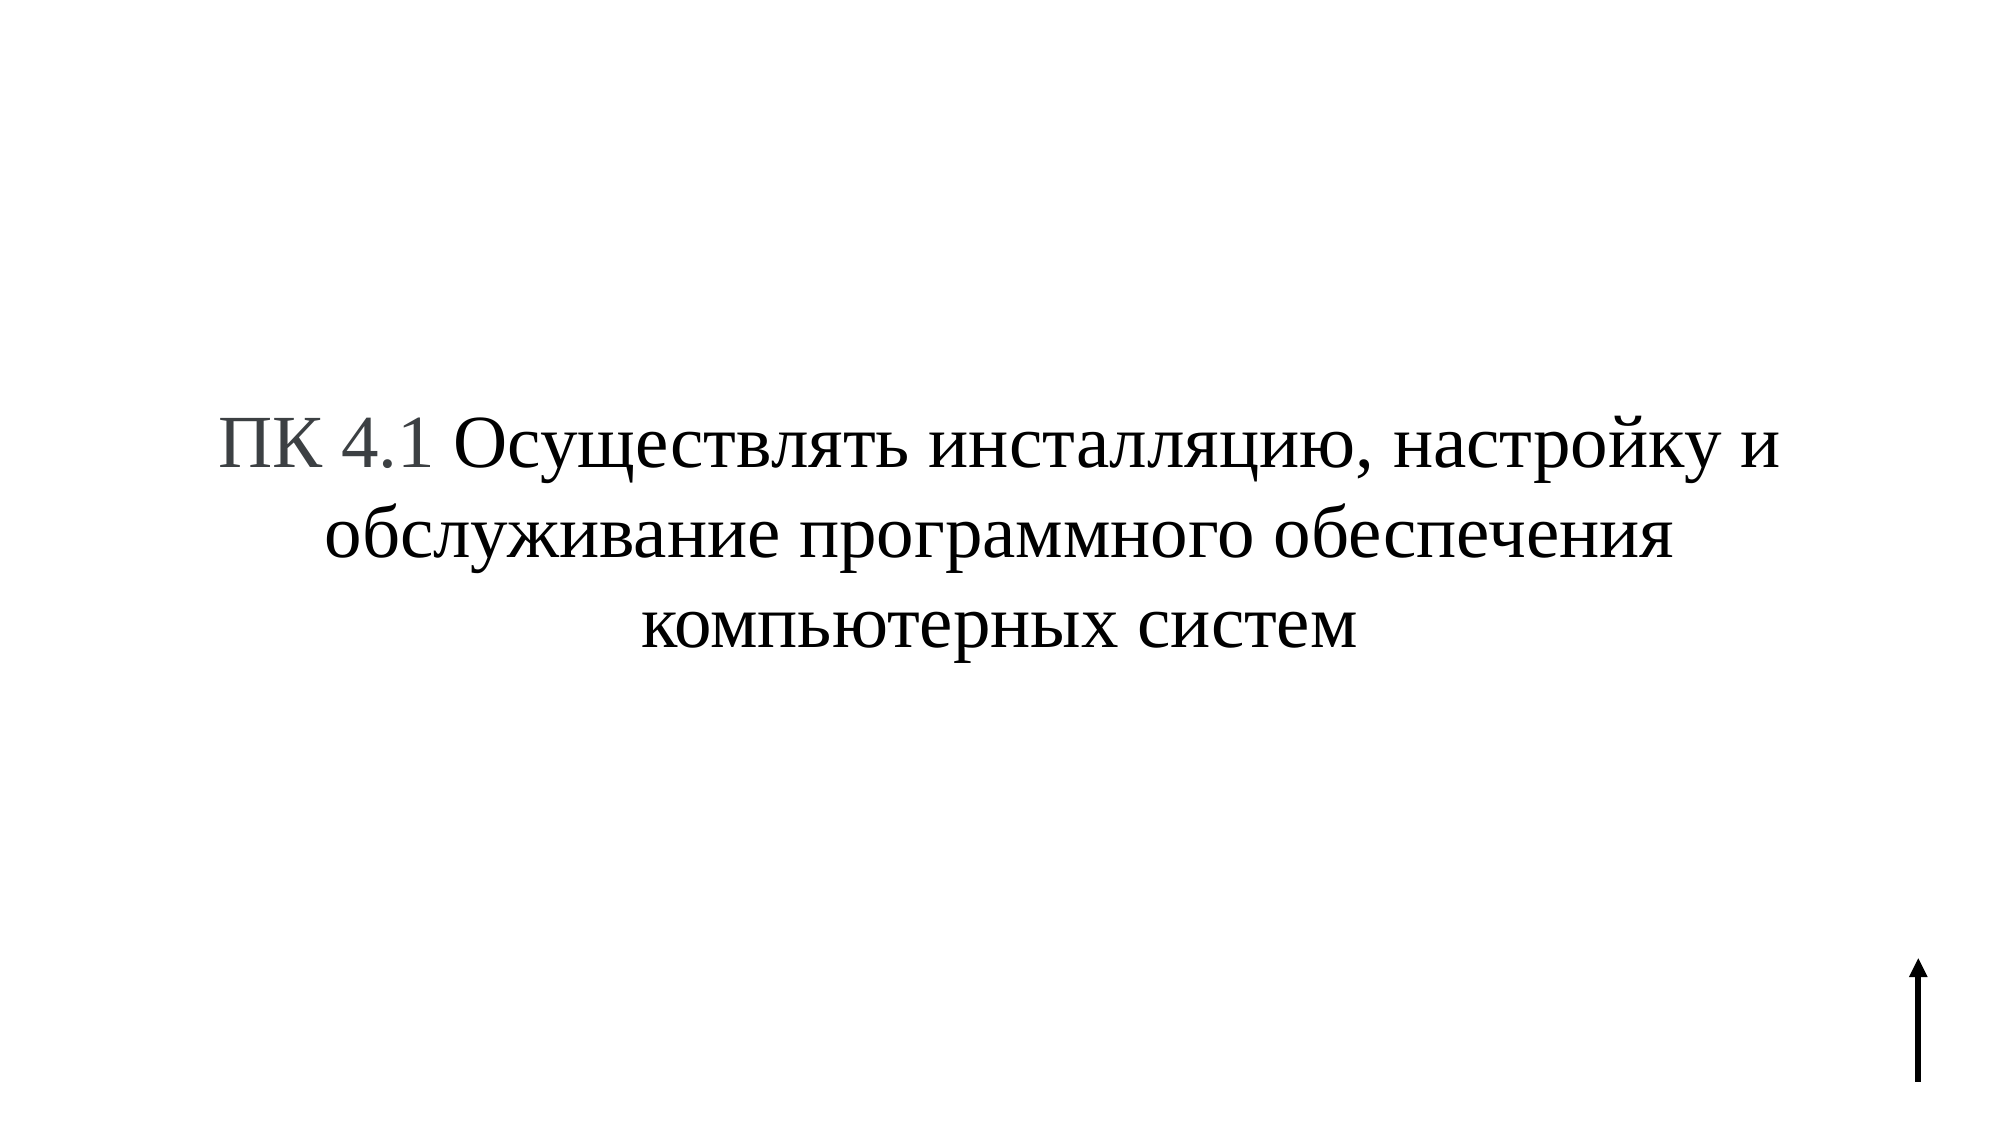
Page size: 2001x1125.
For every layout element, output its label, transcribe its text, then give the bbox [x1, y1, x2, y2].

text_box ПК 4.1 Осуществлять инсталляцию, настройку и обслуживание программного обеспечения компьютерных систем [110, 385, 1890, 670]
